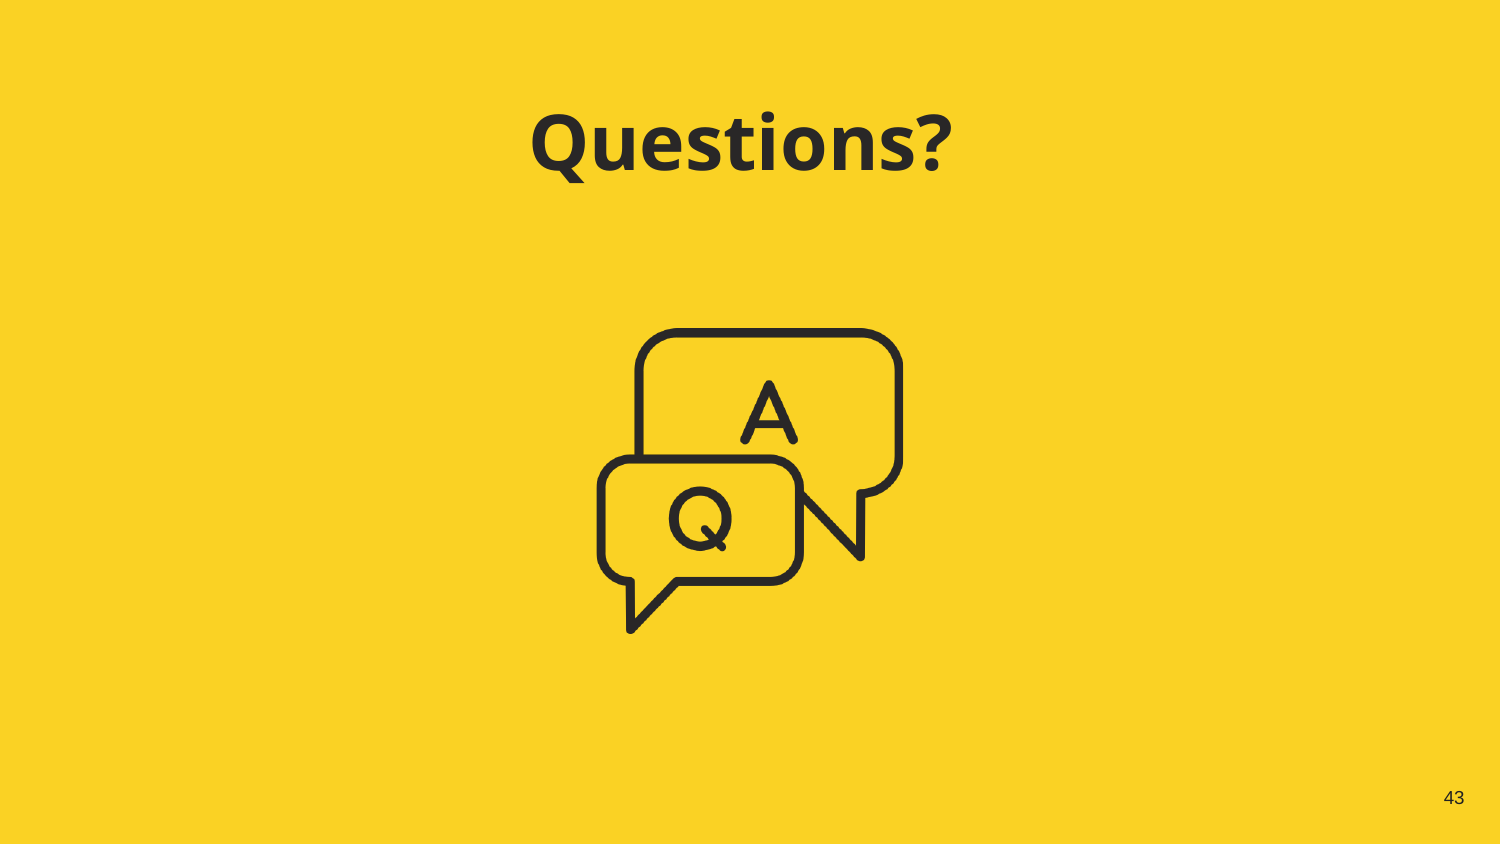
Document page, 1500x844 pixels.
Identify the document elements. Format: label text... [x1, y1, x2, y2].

slide_number ‹#› [1389, 764, 1480, 830]
text_box Questions? [83, 82, 1399, 186]
text_box [596, 328, 904, 634]
